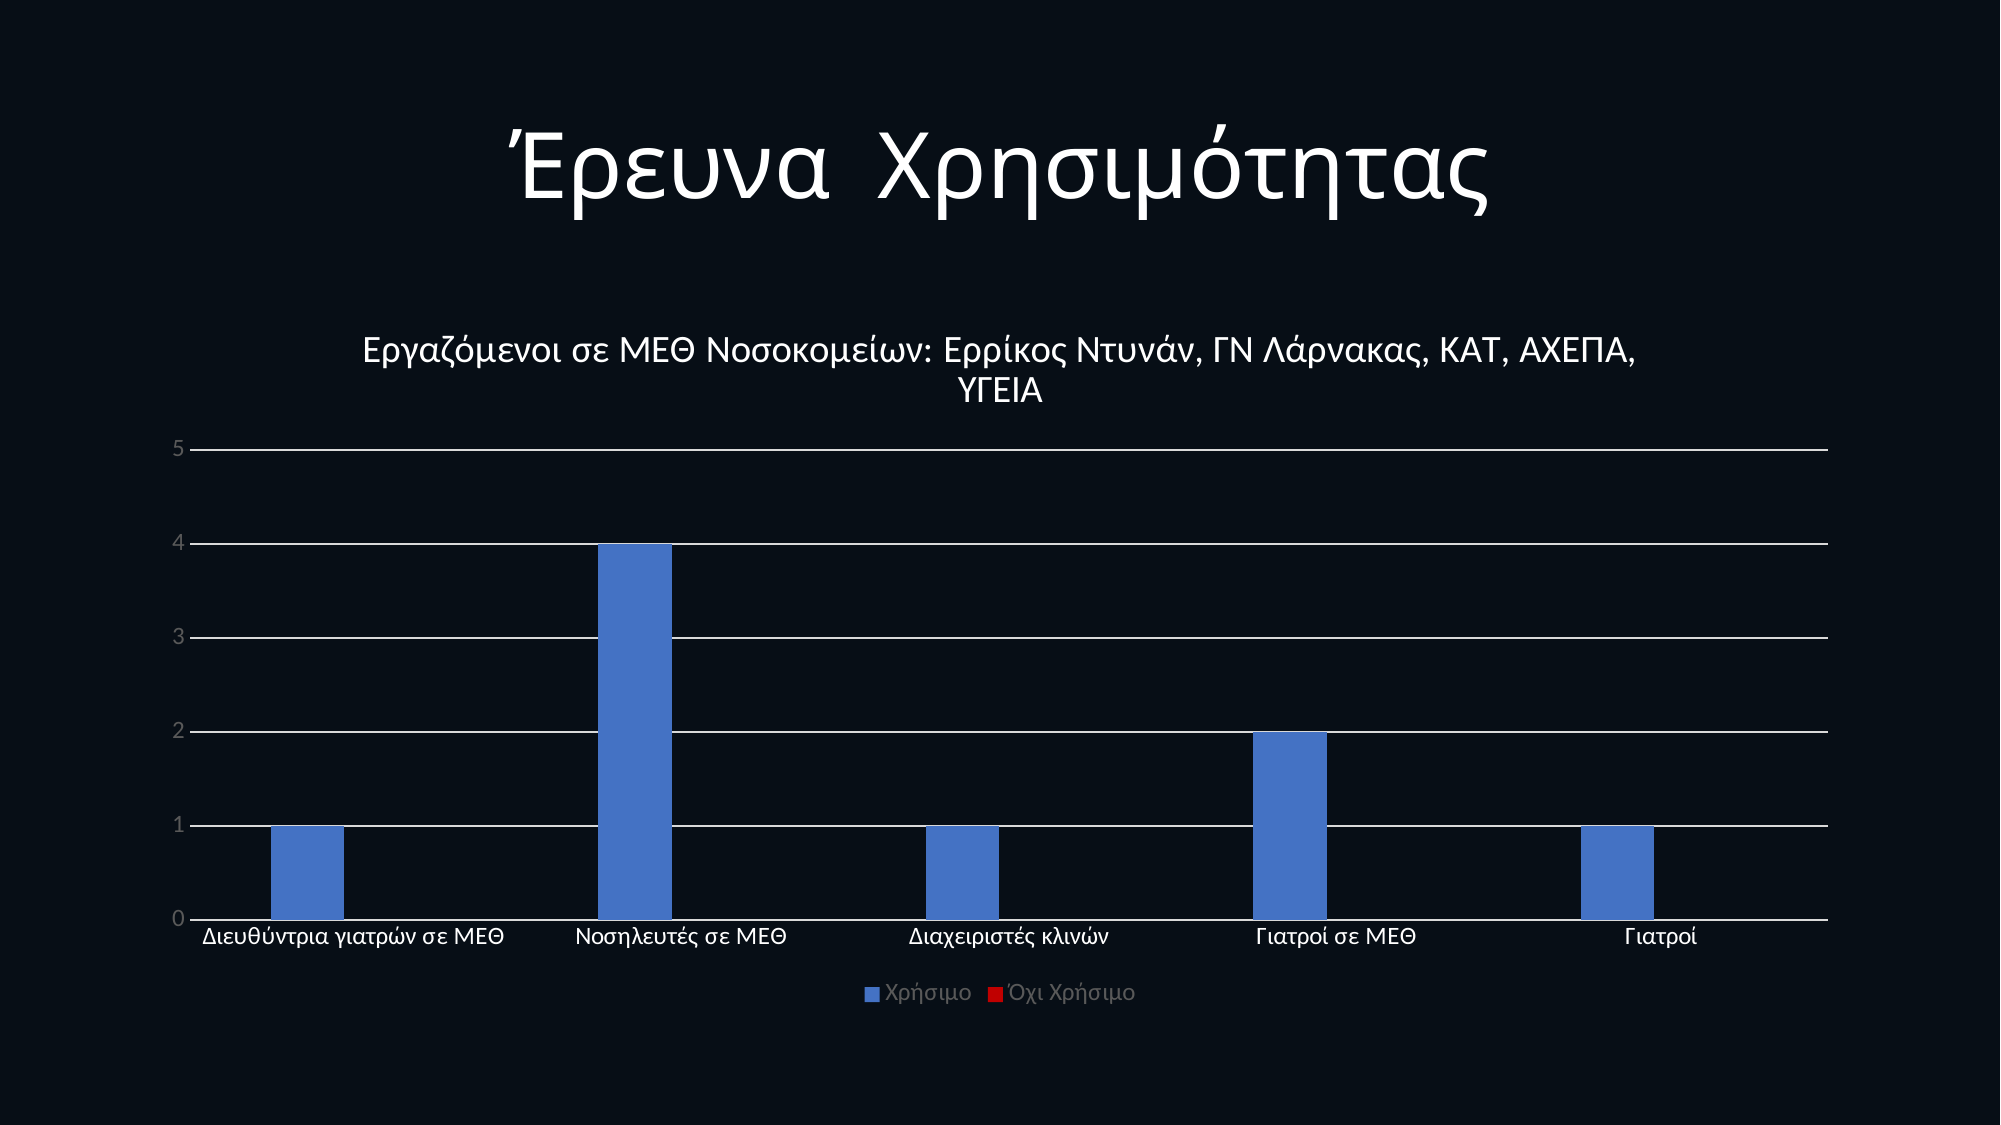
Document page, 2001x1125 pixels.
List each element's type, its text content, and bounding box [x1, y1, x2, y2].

chart [137, 299, 1863, 1014]
title Έρευνα Χρησιμότητας [137, 59, 1863, 278]
